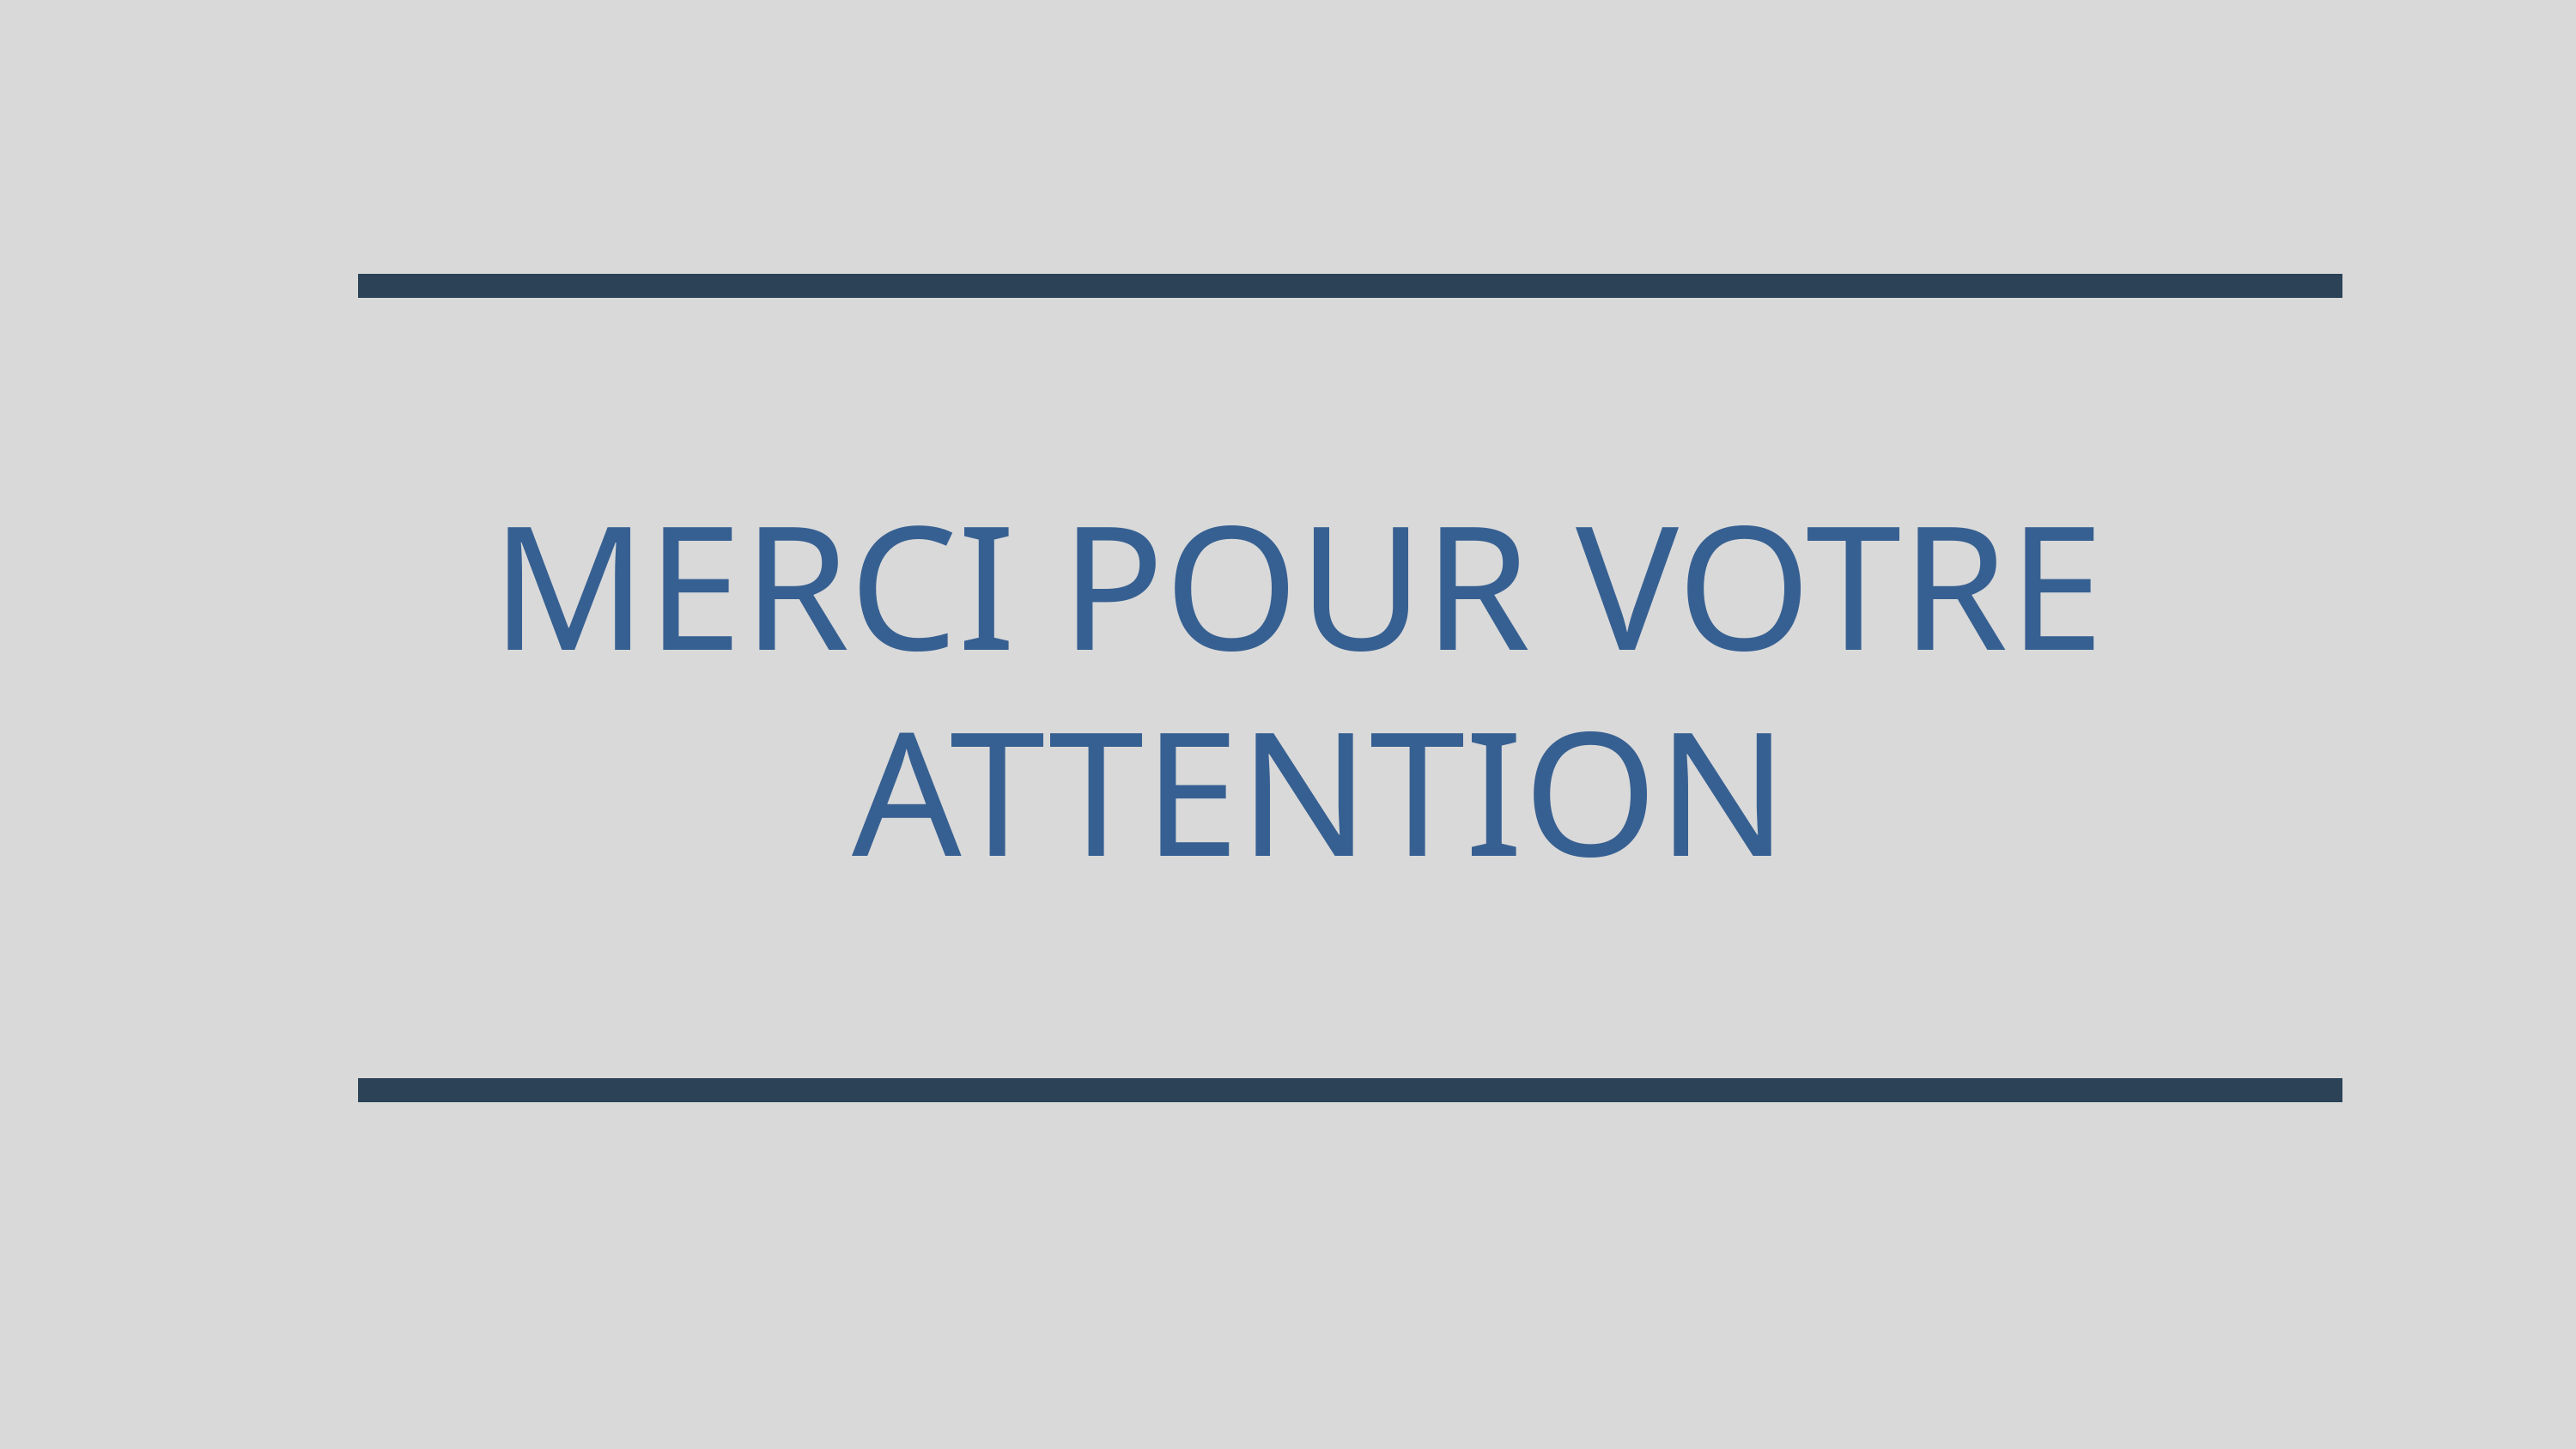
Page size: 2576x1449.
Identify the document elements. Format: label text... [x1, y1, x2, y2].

text_box MERCI POUR VOTRE ATTENTION [478, 471, 2162, 897]
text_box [357, 273, 2342, 298]
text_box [357, 1078, 2342, 1103]
